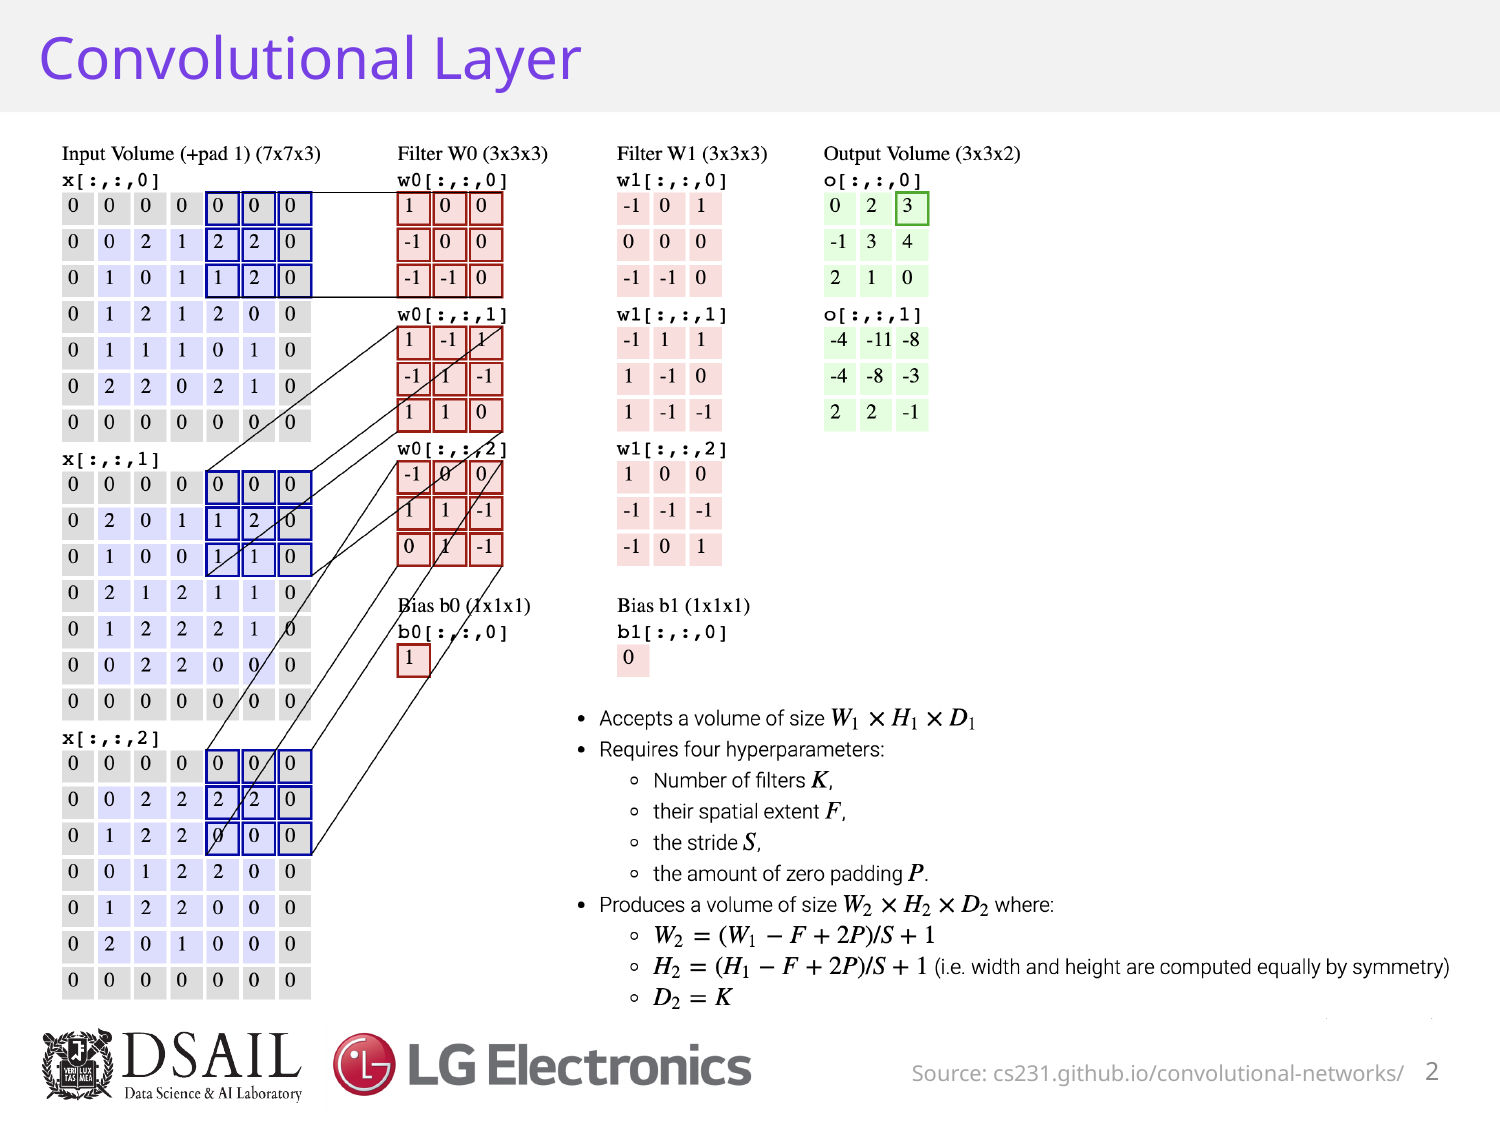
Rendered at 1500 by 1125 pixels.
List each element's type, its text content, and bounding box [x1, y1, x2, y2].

text_box Source: cs231.github.io/convolutional-networks/ [897, 1051, 1454, 1093]
picture [324, 1022, 762, 1113]
title Convolutional Layer [23, 0, 1477, 113]
picture [41, 138, 1459, 1019]
slide_number 2 [1104, 1042, 1455, 1103]
picture [42, 1023, 304, 1103]
